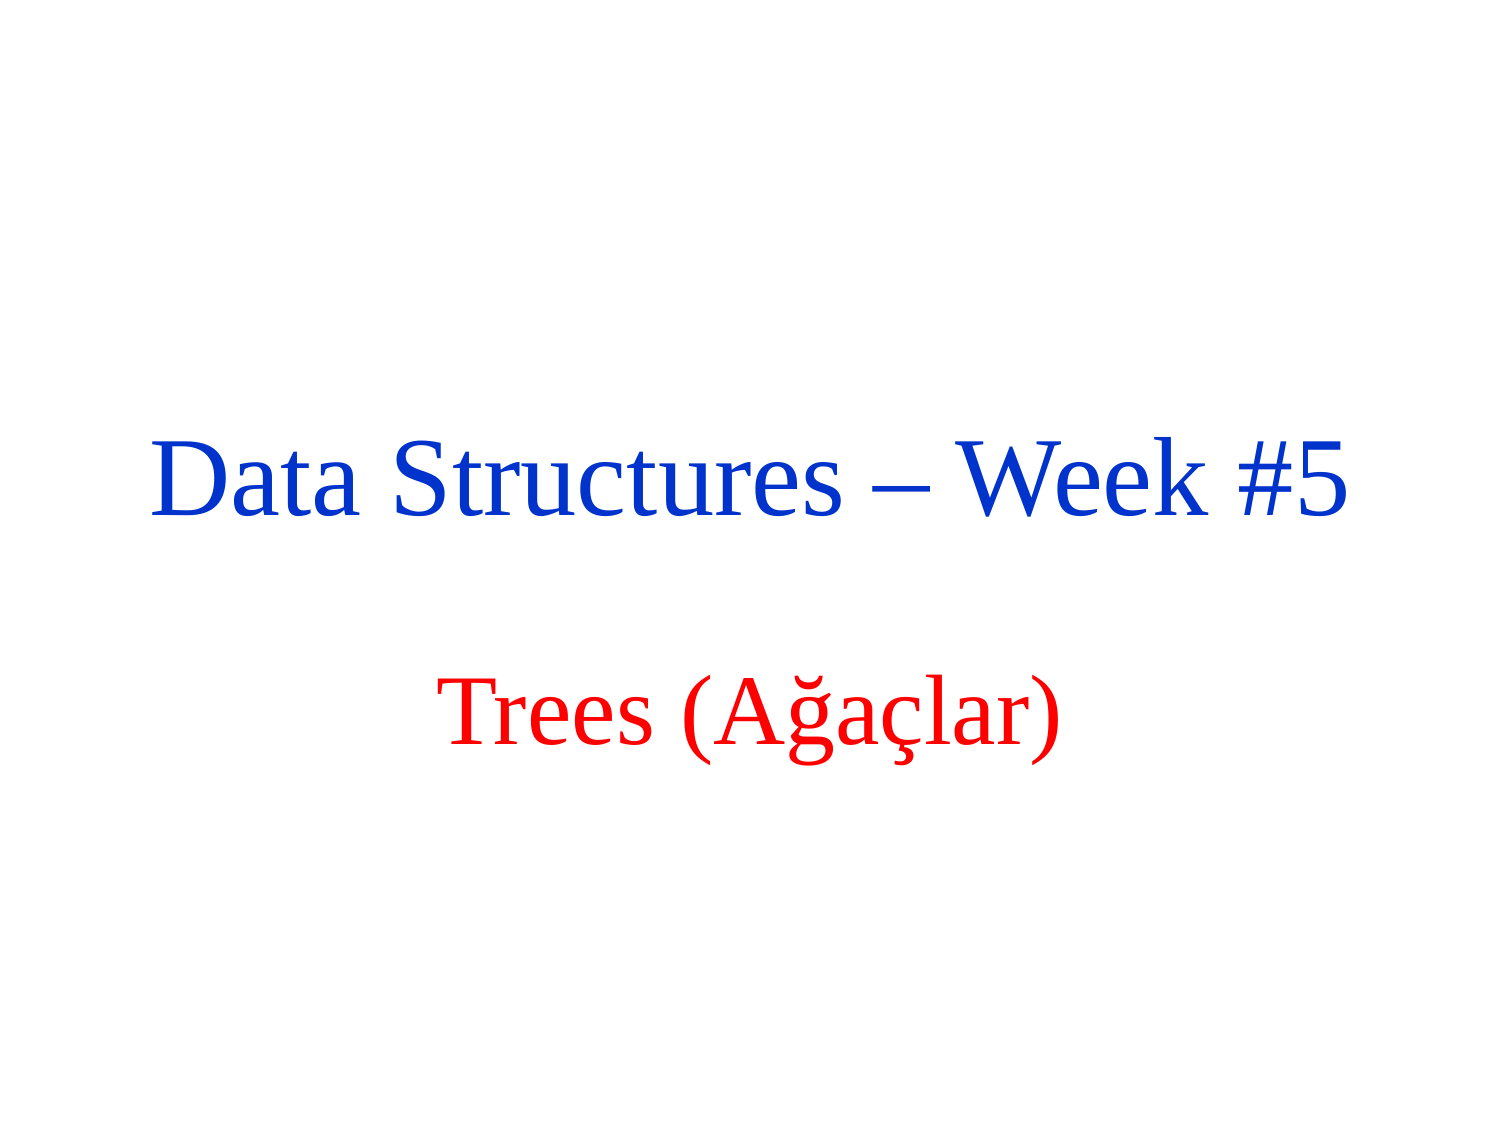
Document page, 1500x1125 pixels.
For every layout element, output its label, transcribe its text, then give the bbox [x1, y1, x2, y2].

title Data Structures – Week #5 [112, 349, 1388, 591]
subtitle Trees (Ağaçlar) [225, 637, 1275, 925]
